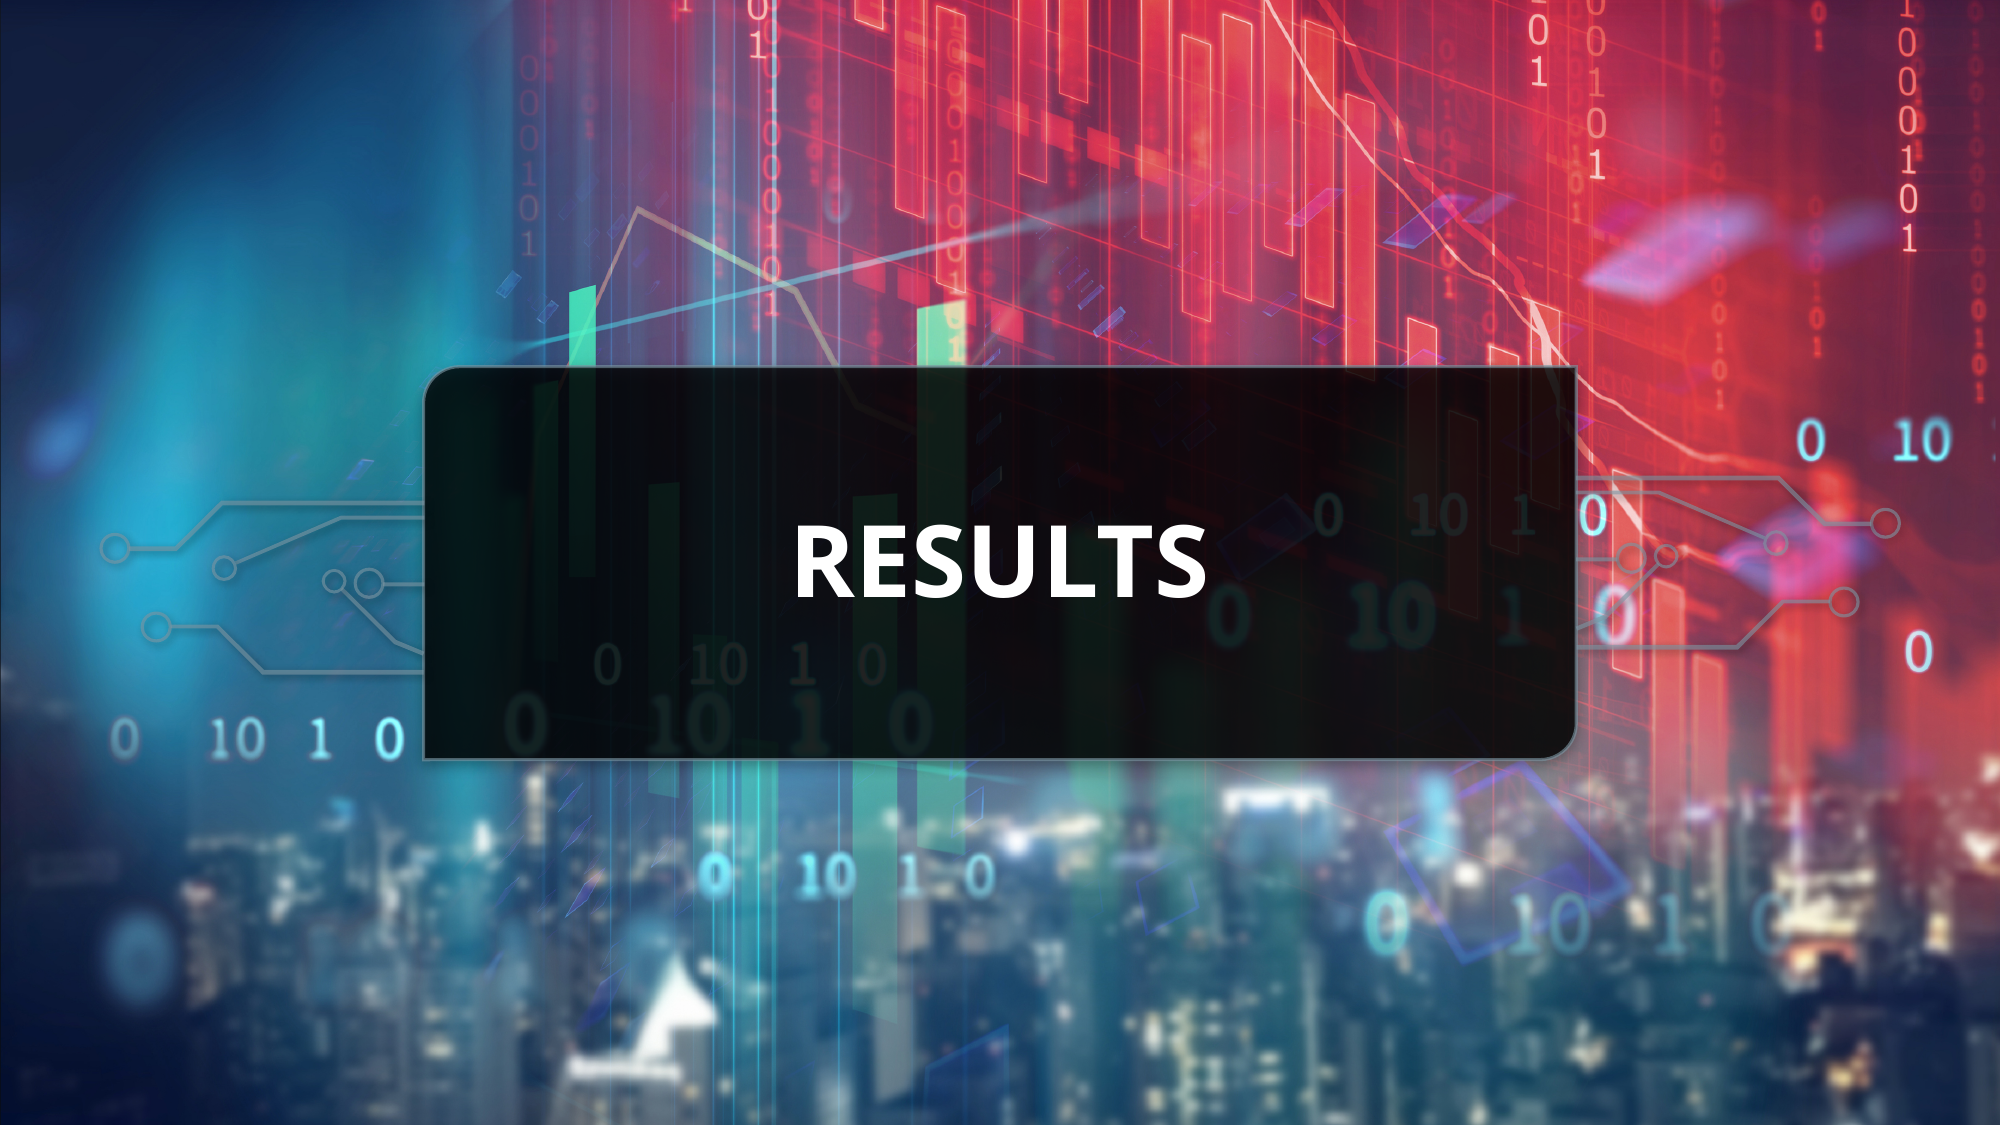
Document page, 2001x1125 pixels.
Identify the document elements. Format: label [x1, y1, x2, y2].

picture [0, 0, 2000, 1125]
text_box [99, 366, 1902, 760]
